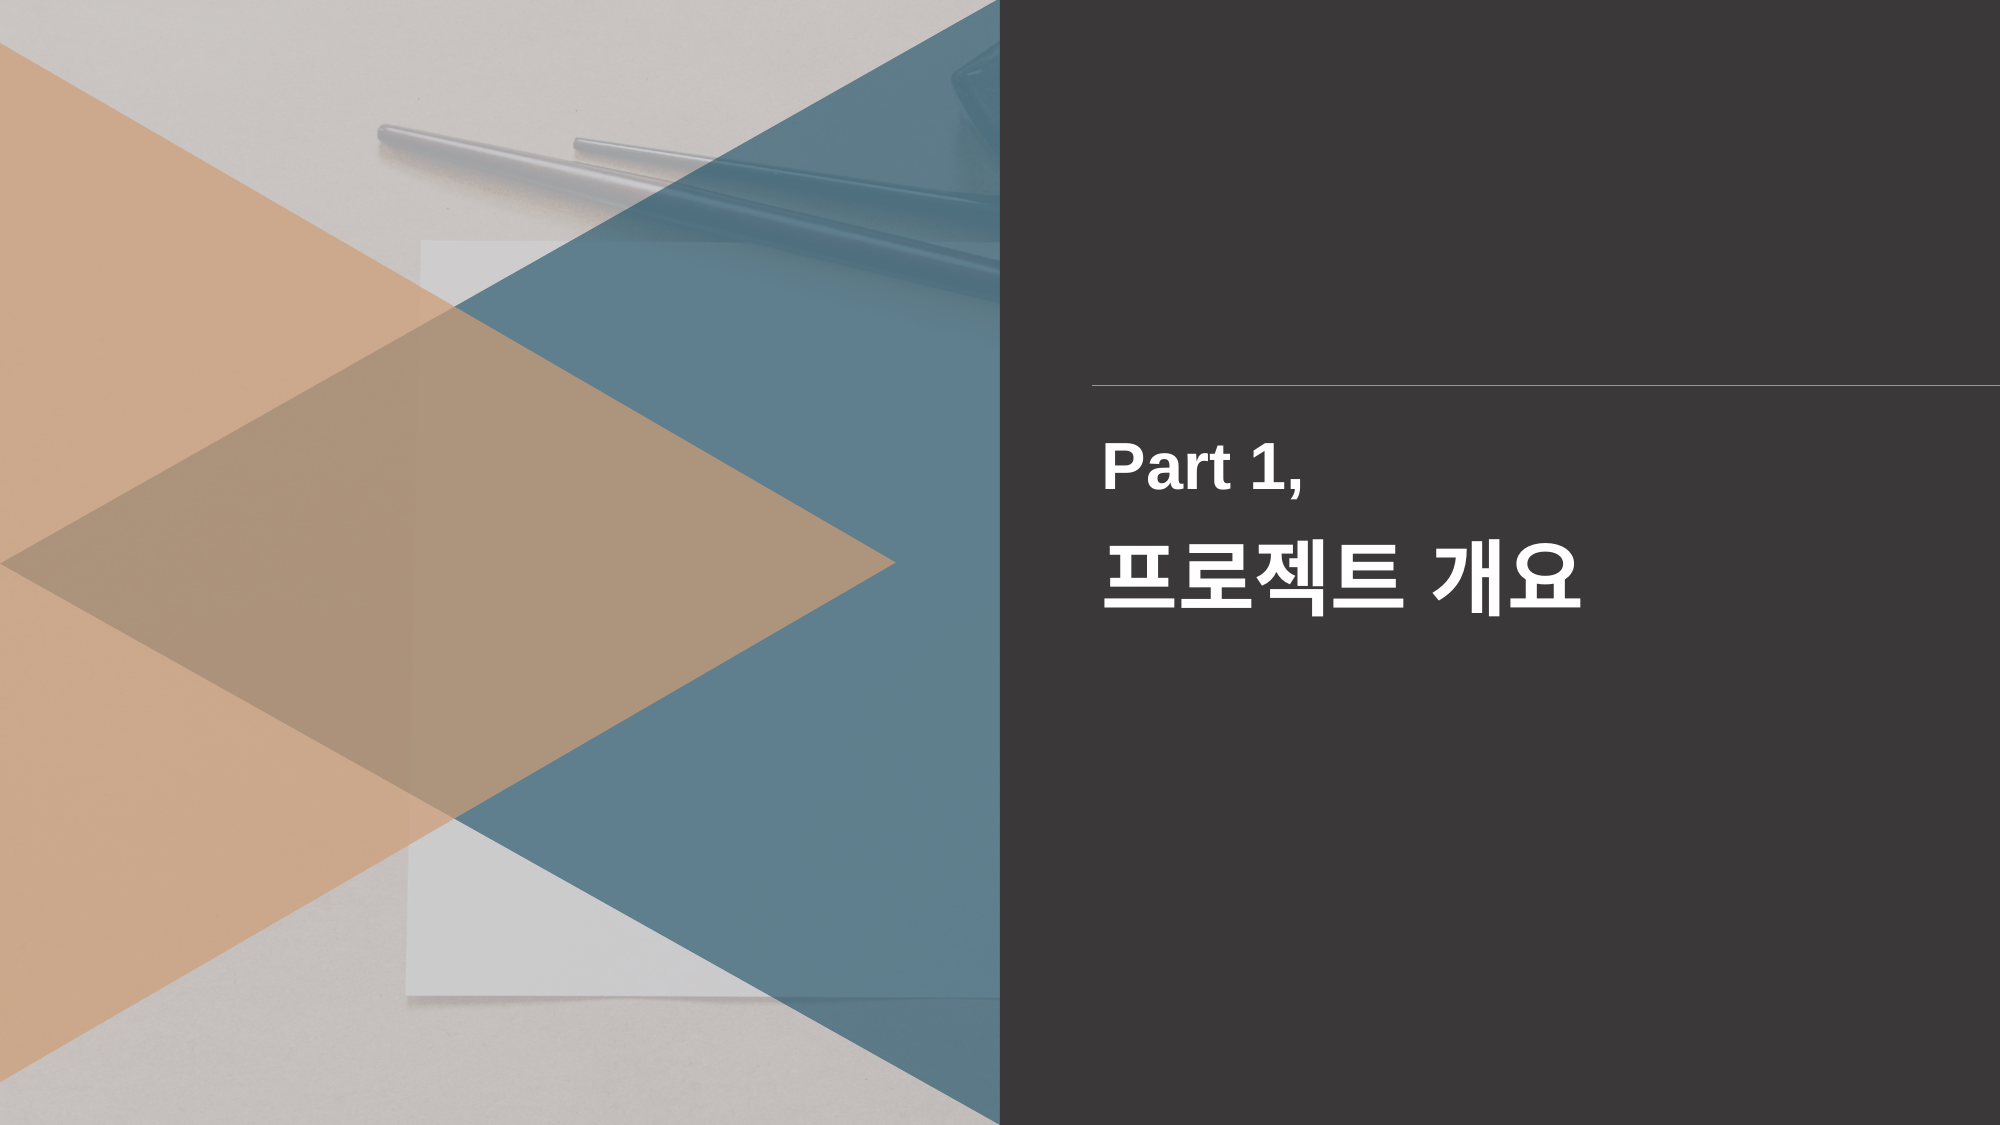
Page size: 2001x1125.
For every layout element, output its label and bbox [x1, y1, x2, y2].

text_box [0, 0, 2000, 1125]
